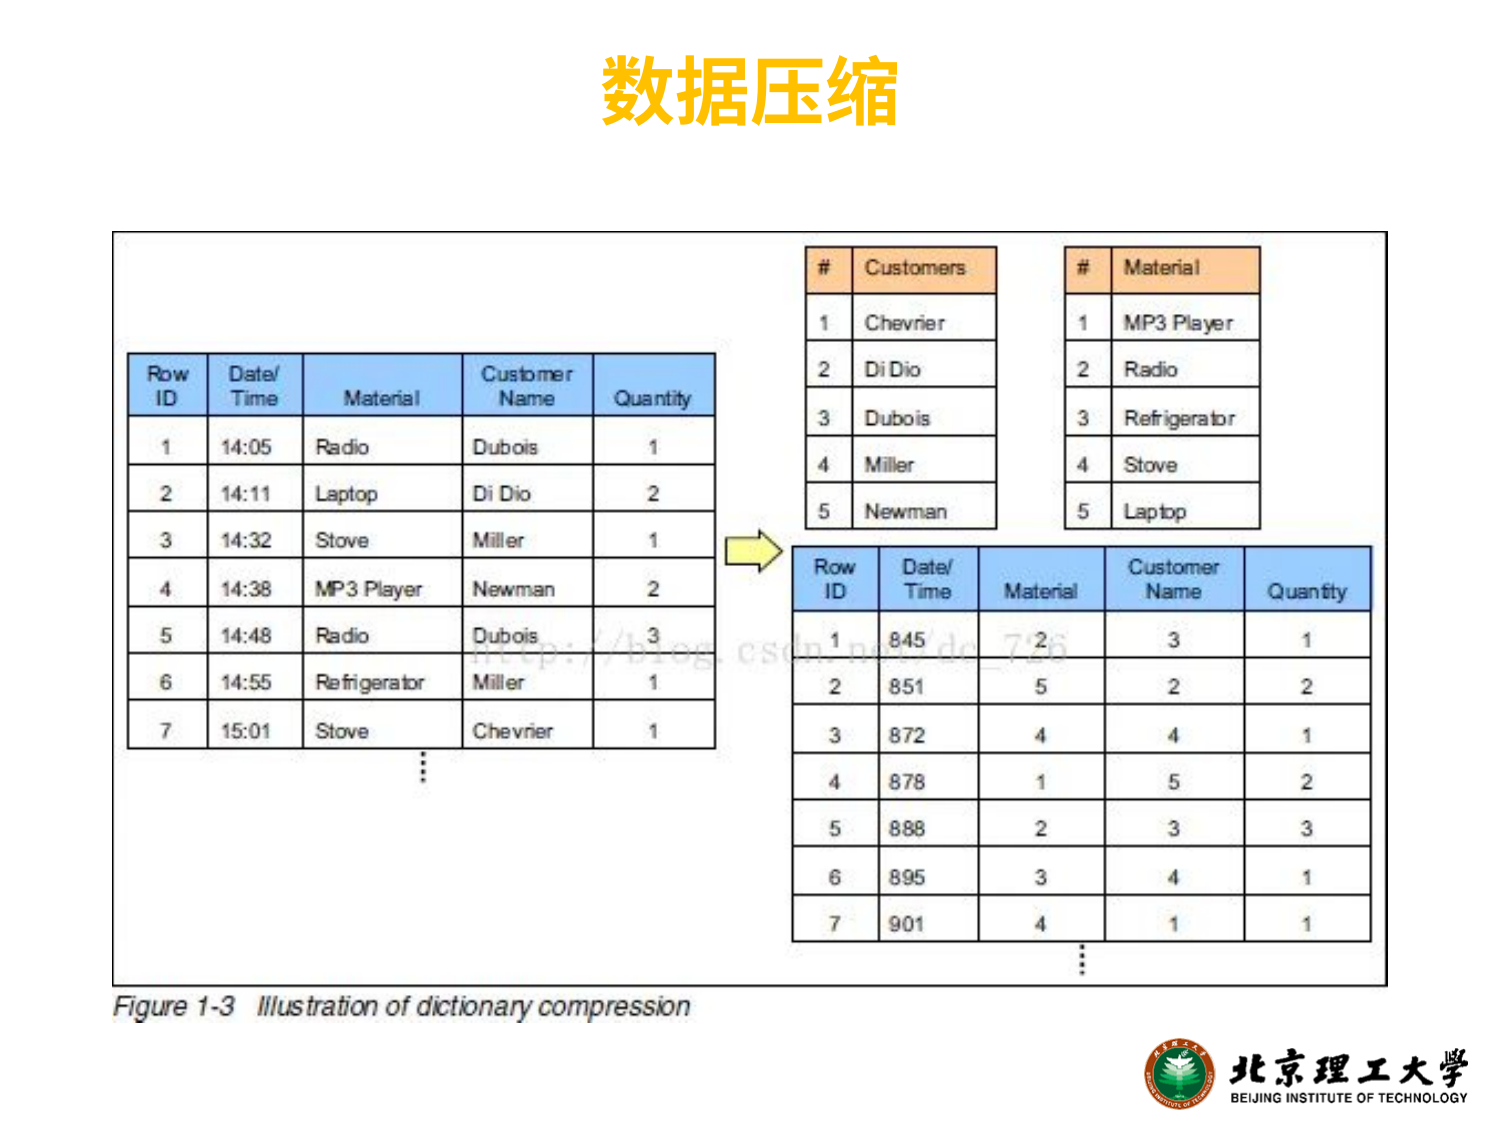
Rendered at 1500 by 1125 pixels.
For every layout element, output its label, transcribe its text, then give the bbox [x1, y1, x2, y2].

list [111, 231, 1389, 1023]
title 数据压缩 [76, 17, 1425, 163]
picture [1144, 1038, 1468, 1110]
